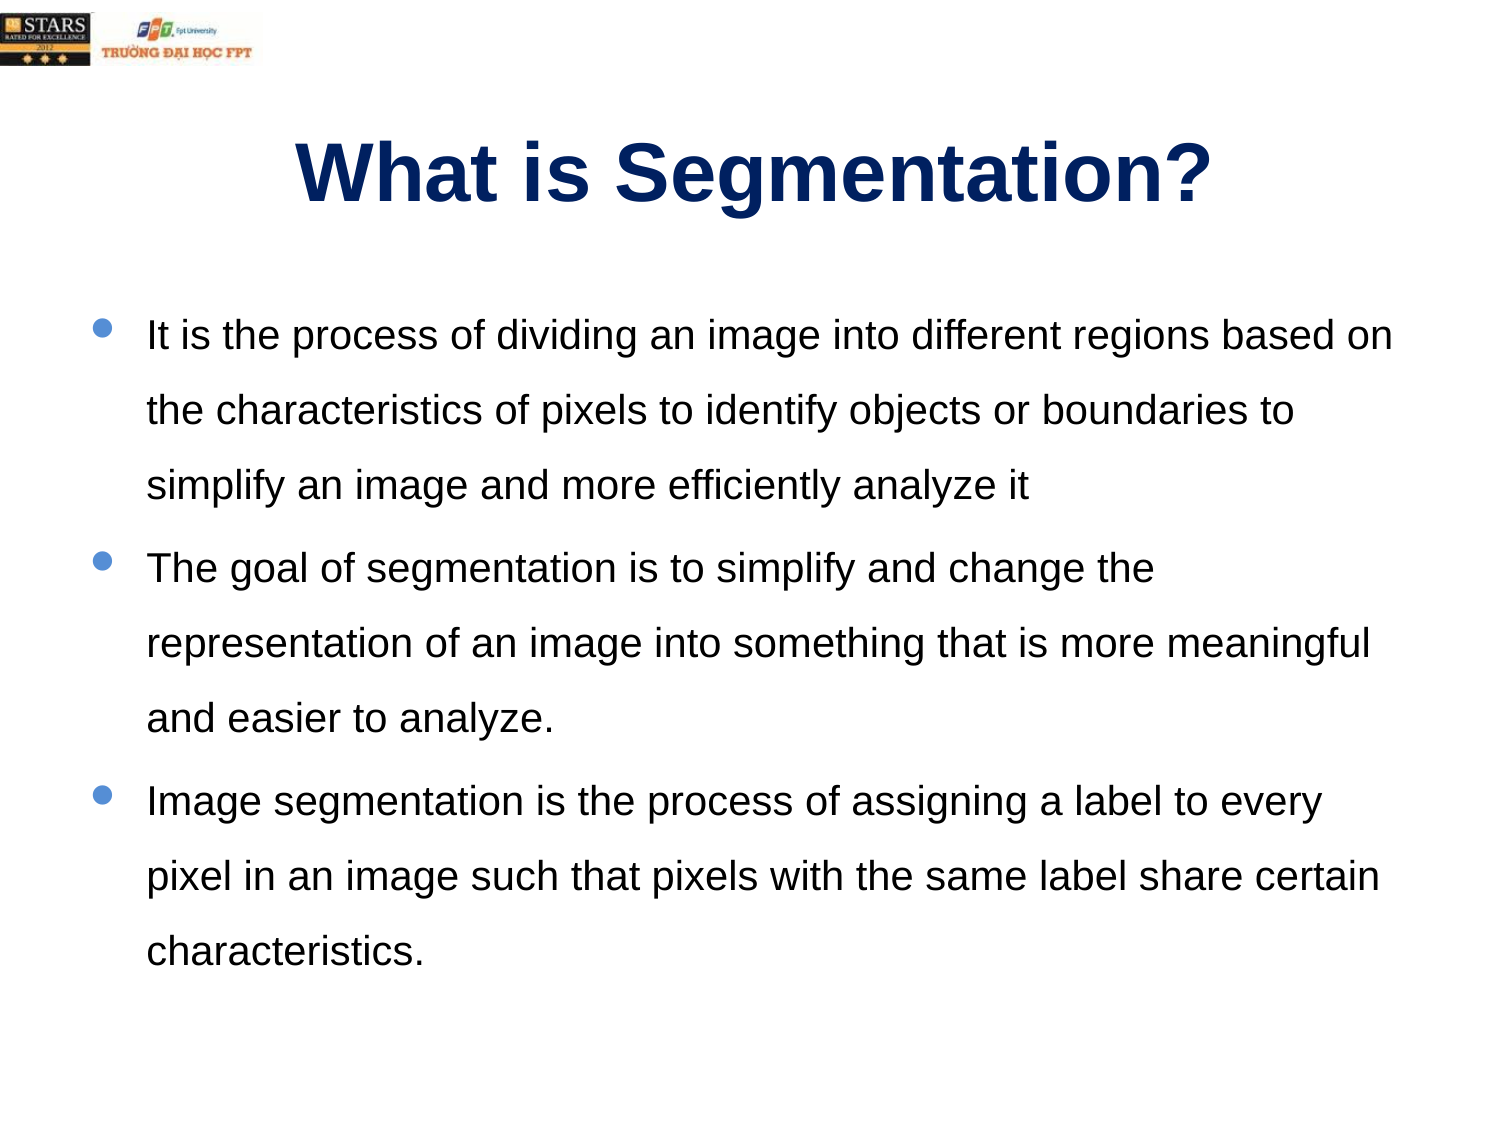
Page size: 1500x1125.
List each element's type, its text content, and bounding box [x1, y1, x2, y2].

picture [0, 12, 263, 66]
list It is the process of dividing an image into different regions based on the characteristics of pixels to identify objects or boundaries to simplify an image and more efficiently analyze it The goal of segmentation is to simplify and change the representation of an image into something that is more meaningful and easier to analyze. Image segmentation is the process of assigning a label to every pixel in an image such that pixels with the same label share certain characteristics. [75, 275, 1425, 1043]
title What is Segmentation? [80, 97, 1431, 240]
